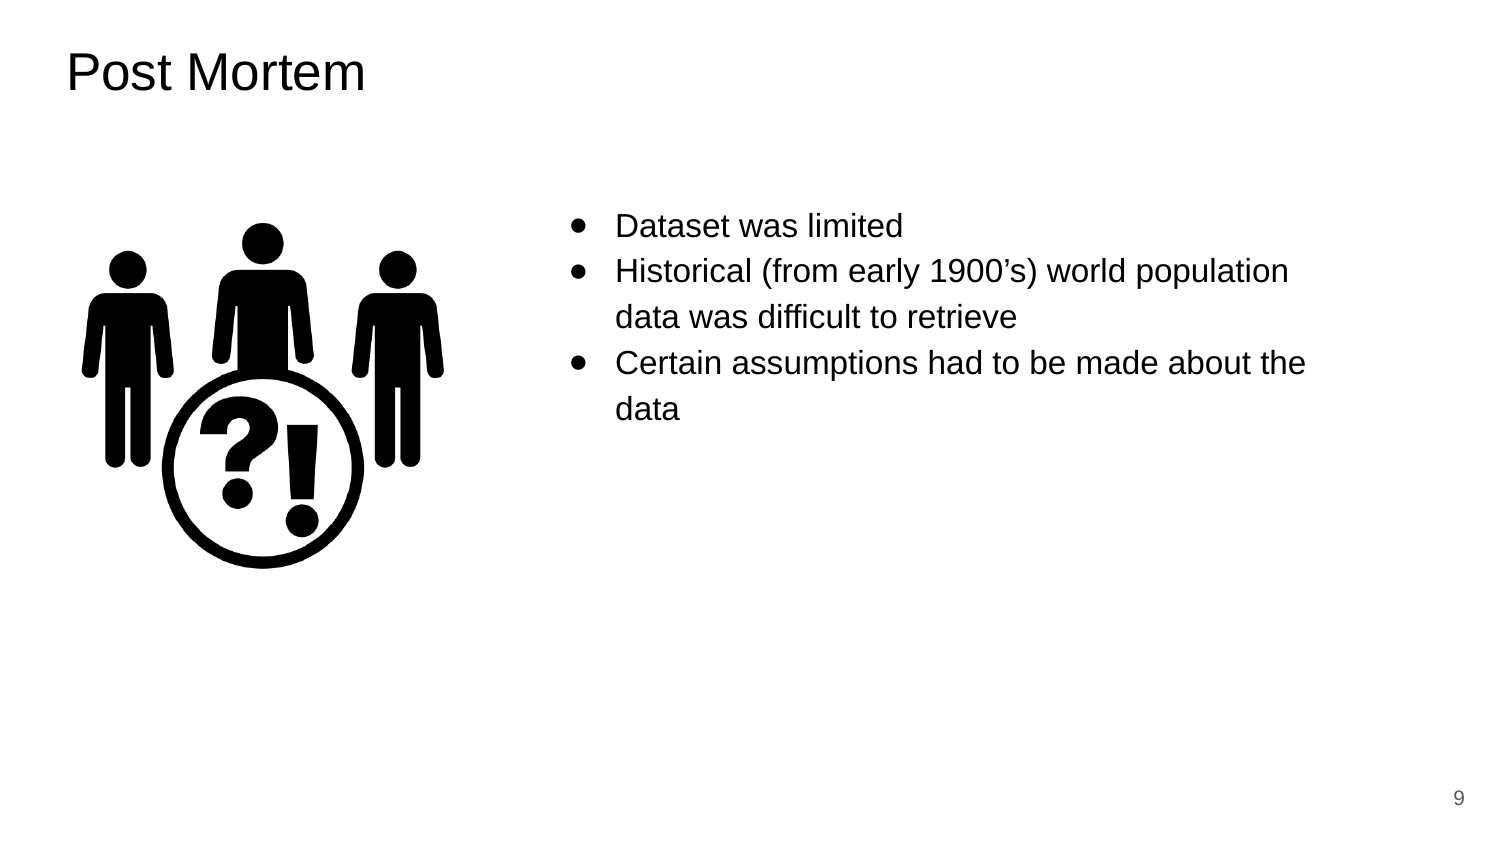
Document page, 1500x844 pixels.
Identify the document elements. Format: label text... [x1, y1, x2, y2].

title Post Mortem [51, 22, 1449, 117]
picture [24, 191, 501, 587]
slide_number ‹#› [1389, 764, 1480, 830]
list Dataset was limited Historical (from early 1900’s) world population data was difficult to retrieve Certain assumptions had to be made about the data [525, 182, 1365, 668]
